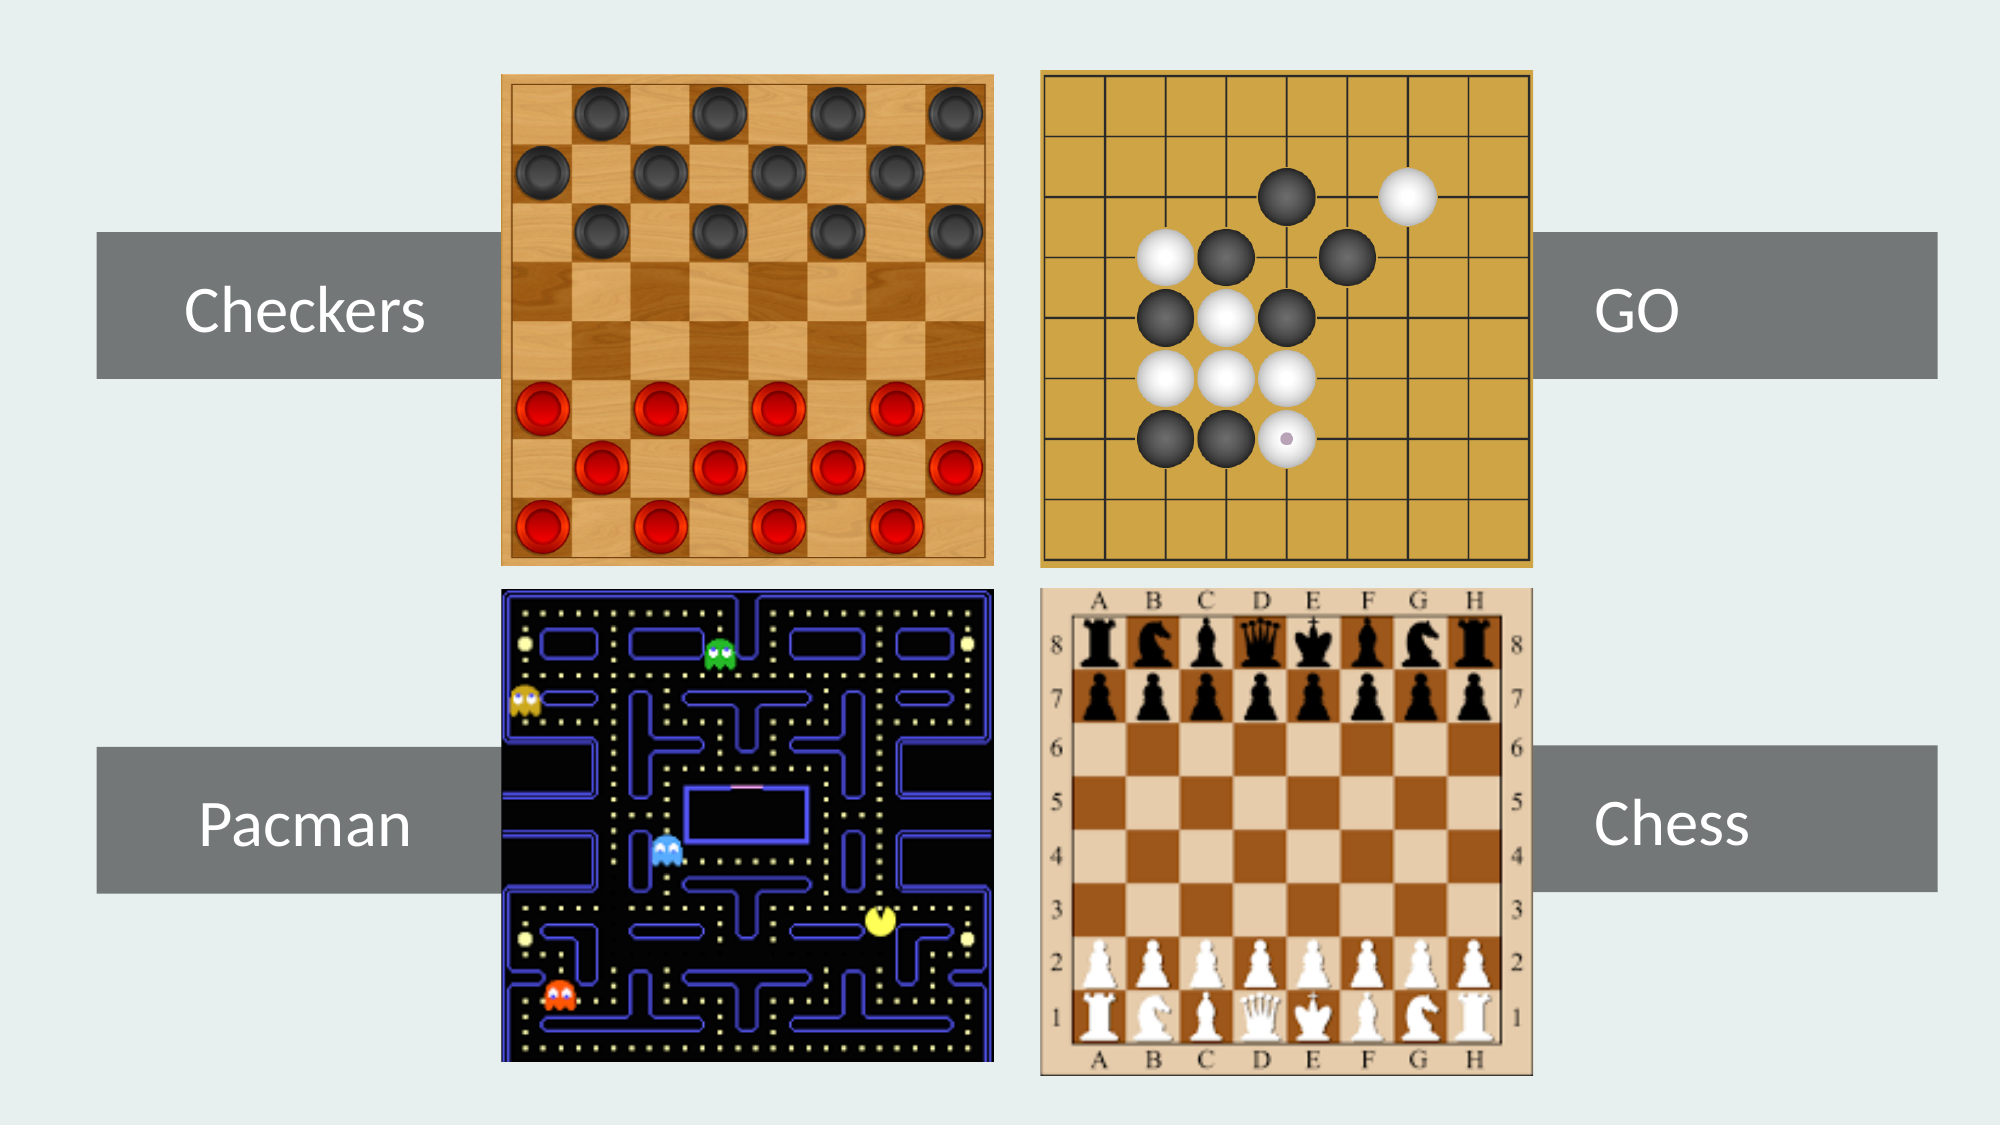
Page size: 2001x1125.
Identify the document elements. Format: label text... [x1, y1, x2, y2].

text_box Pacman [156, 771, 455, 869]
text_box GO [1579, 257, 1879, 354]
text_box Checkers [156, 257, 455, 354]
picture [1040, 588, 1534, 1076]
text_box Chess [1579, 770, 1879, 868]
text_box [1534, 231, 1939, 380]
text_box [96, 746, 501, 895]
text_box [96, 231, 501, 380]
text_box [1534, 744, 1939, 893]
picture [1040, 70, 1534, 568]
picture [501, 74, 994, 566]
picture [501, 589, 994, 1062]
